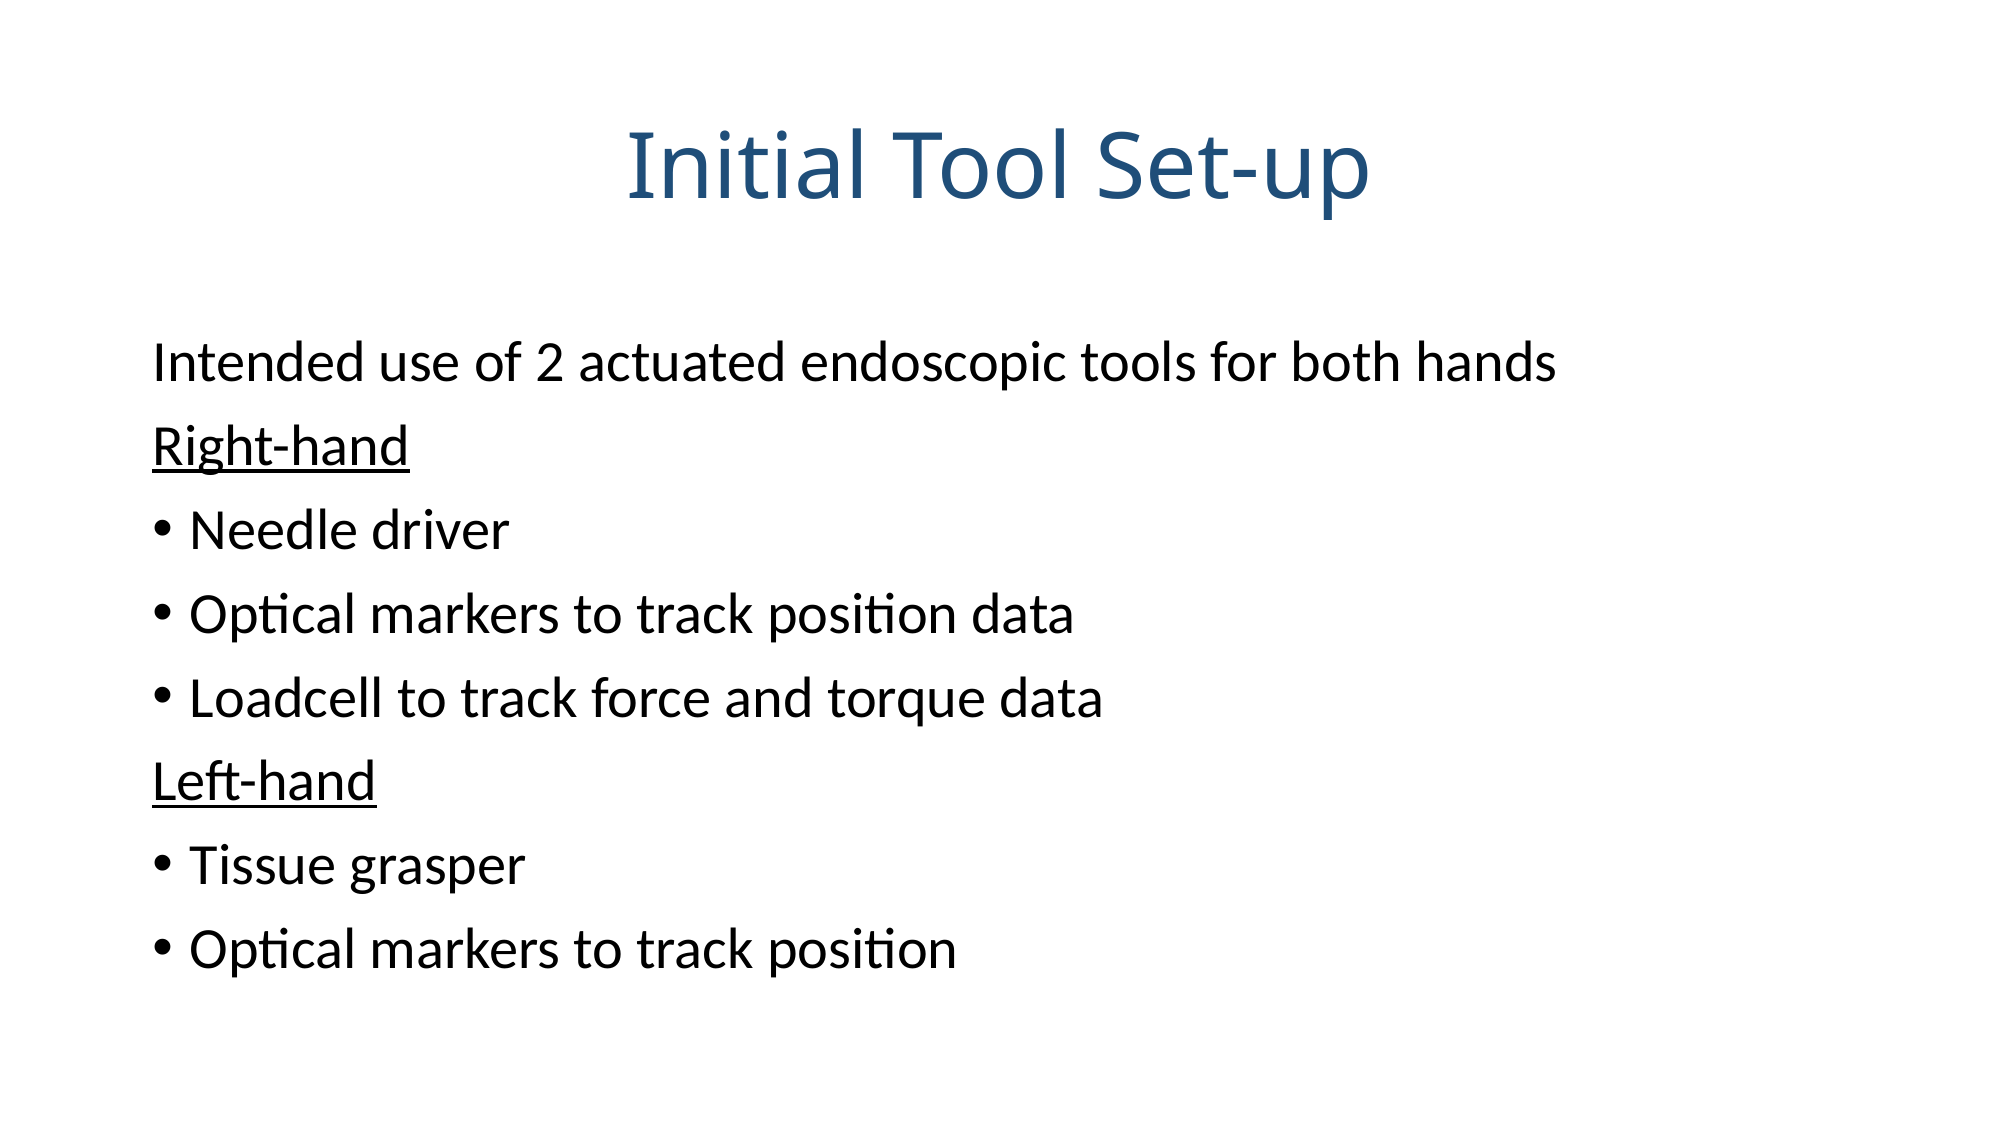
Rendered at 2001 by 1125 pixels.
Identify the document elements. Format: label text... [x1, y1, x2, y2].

title Initial Tool Set-up [137, 59, 1863, 278]
list Intended use of 2 actuated endoscopic tools for both hands Right-hand Needle driver Optical markers to track position data Loadcell to track force and torque data Left-hand Tissue grasper Optical markers to track position [137, 299, 1863, 1014]
